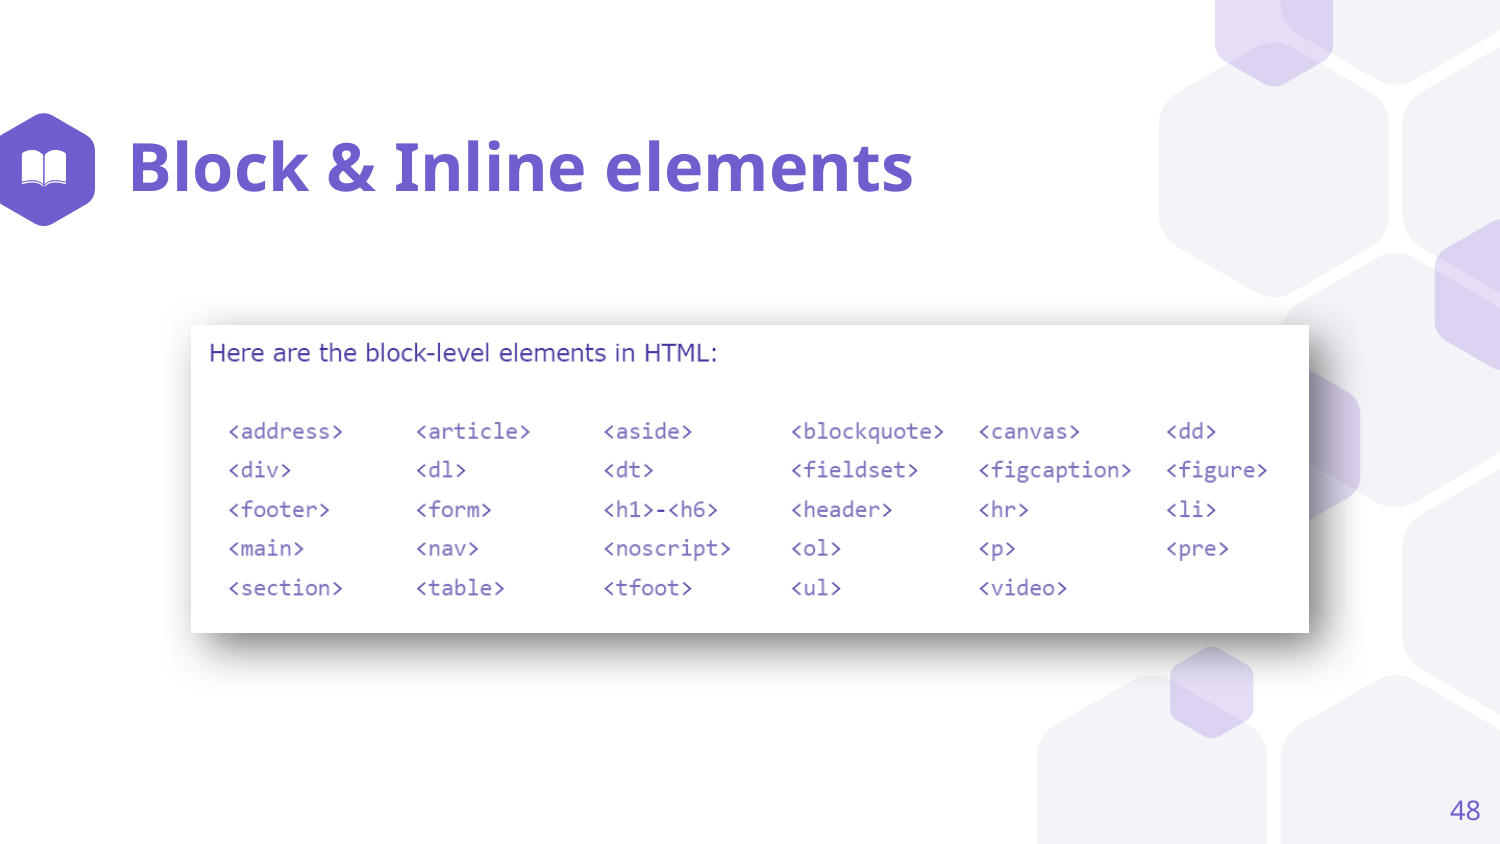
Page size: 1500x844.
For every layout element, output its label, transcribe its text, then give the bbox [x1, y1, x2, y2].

title Block & Inline elements [127, 137, 1114, 203]
slide_number 48 [1391, 779, 1482, 844]
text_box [21, 149, 67, 187]
picture [190, 325, 1310, 633]
